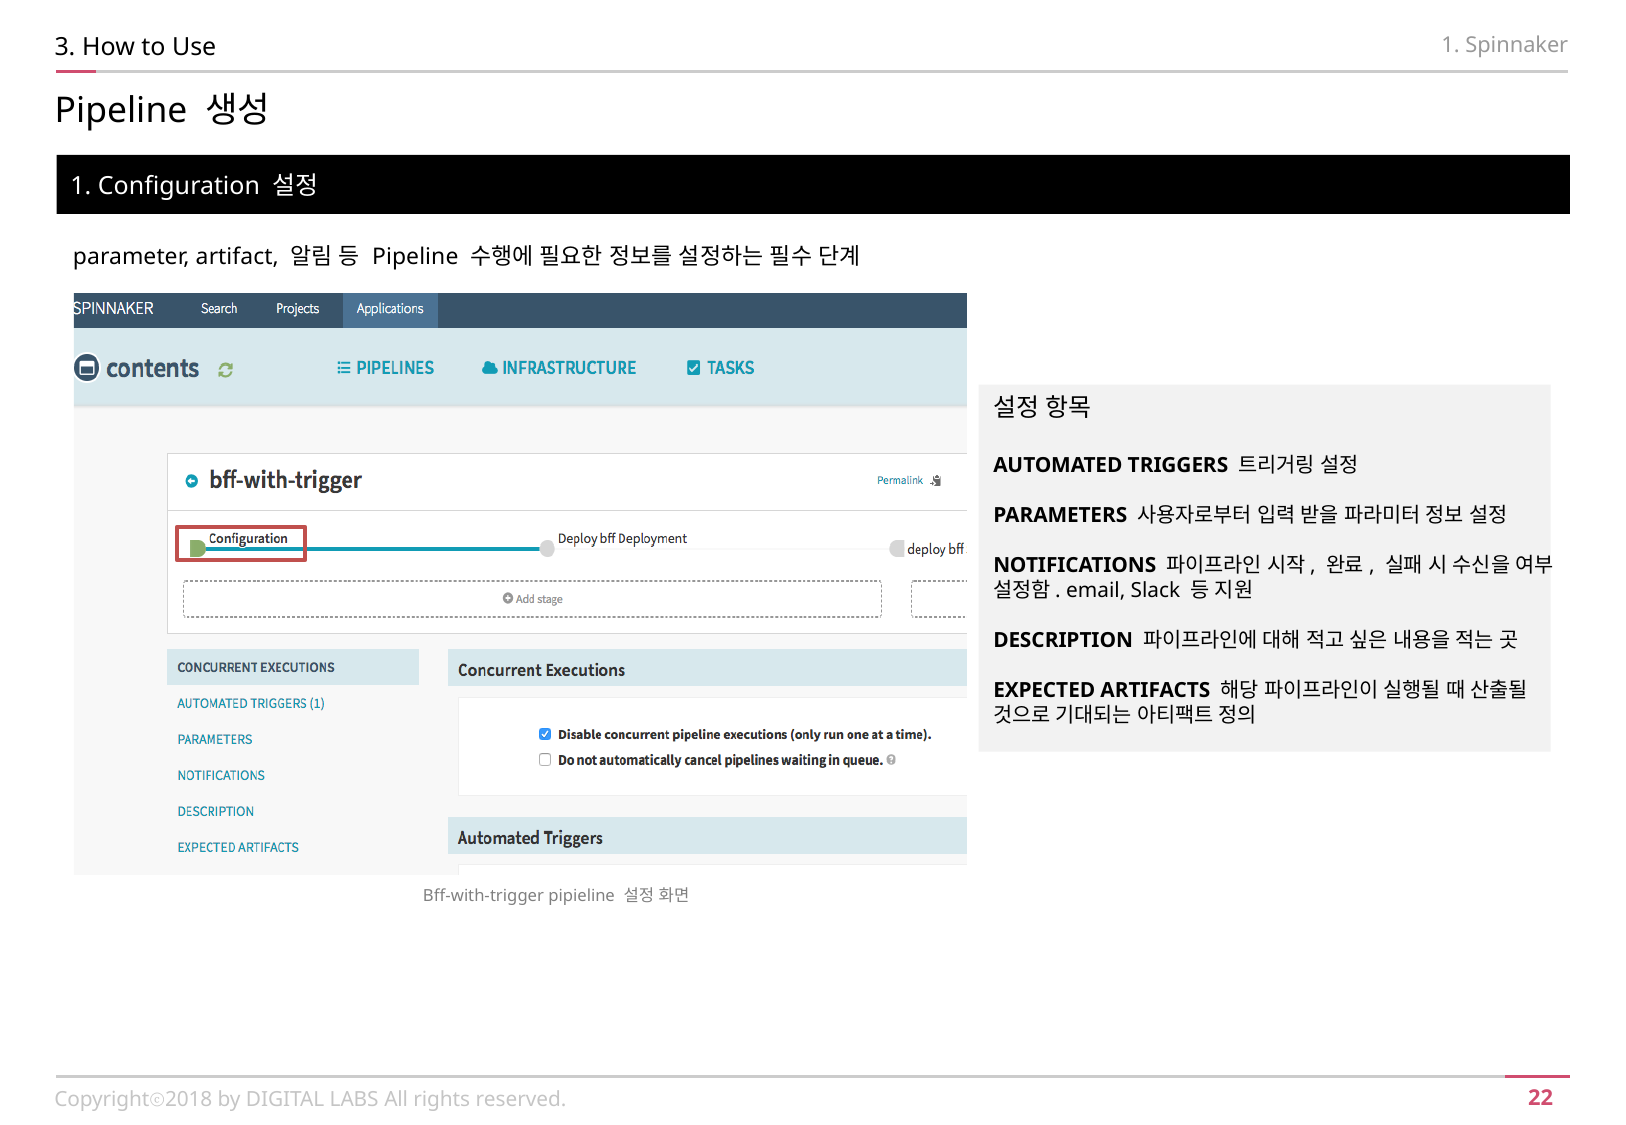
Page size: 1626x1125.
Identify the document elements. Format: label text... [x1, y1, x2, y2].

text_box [73, 292, 968, 914]
footer Copyrightⓒ2018 by DIGITAL LABS All rights reserved. [39, 1072, 895, 1124]
text_box 설정 항목 AUTOMATED TRIGGERS 트리거링 설정 PARAMETERS 사용자로부터 입력 받을 파라미터 정보 설정 NOTIFICATIONS 파이프라인 시작, 완료, 실패 시 수신을 여부 설정함. email, Slack 등 지원 DESCRIPTION 파이프라인에 대해 적고 싶은 내용을 적는 곳 EXPECTED ARTIFACTS 해당 파이프라인이 실행될 때 산출될 것으로 기대되는 아티팩트 정의 [978, 384, 1570, 759]
text_box parameter, artifact, 알림 등 Pipeline 수행에 필요한 정보를 설정하는 필수 단계 [58, 233, 965, 276]
list 3. How to Use [40, 30, 937, 78]
list 1. Configuration 설정 [56, 154, 1570, 214]
list 1. Spinnaker [942, 30, 1569, 79]
list Pipeline 생성 [40, 79, 1569, 144]
